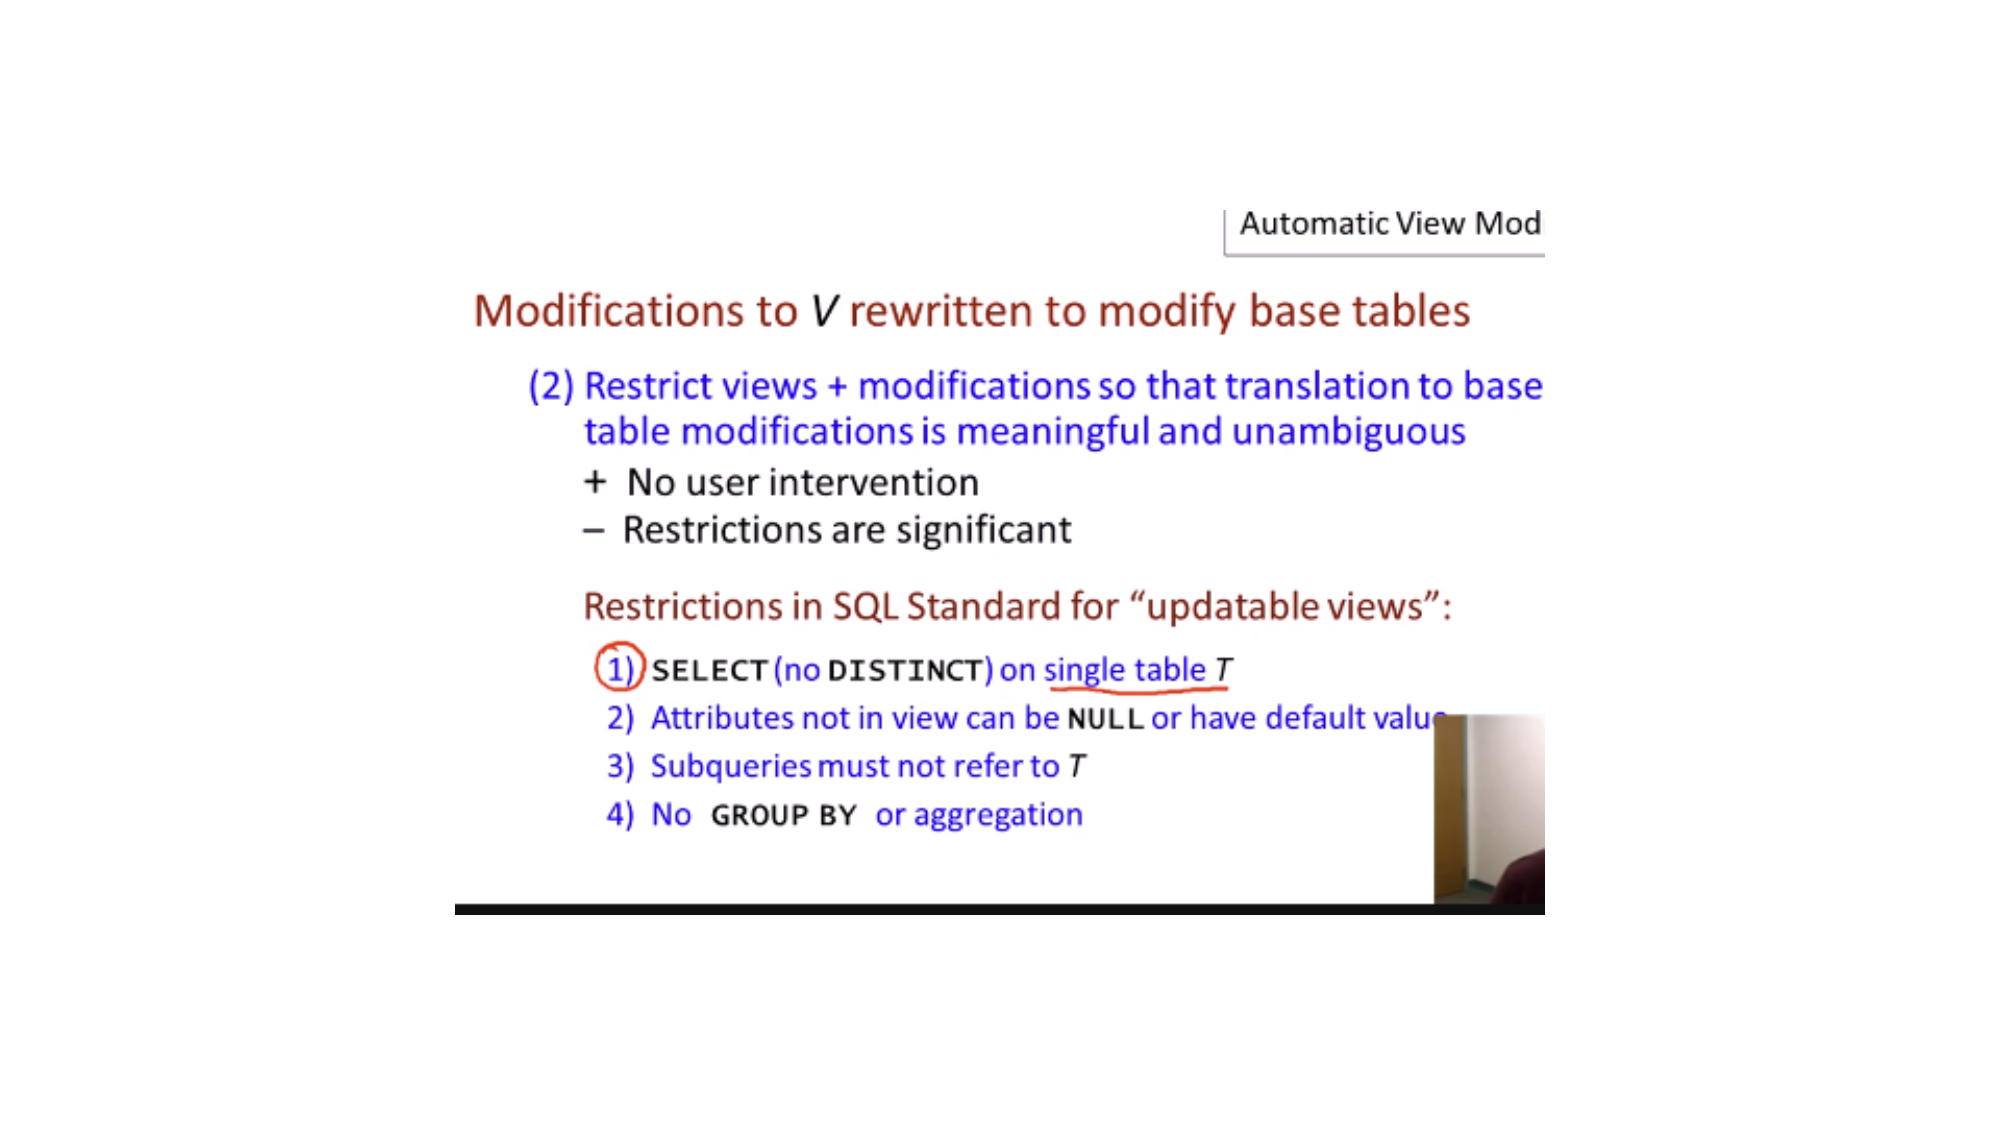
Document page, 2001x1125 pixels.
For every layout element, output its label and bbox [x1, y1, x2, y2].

picture [455, 210, 1545, 915]
